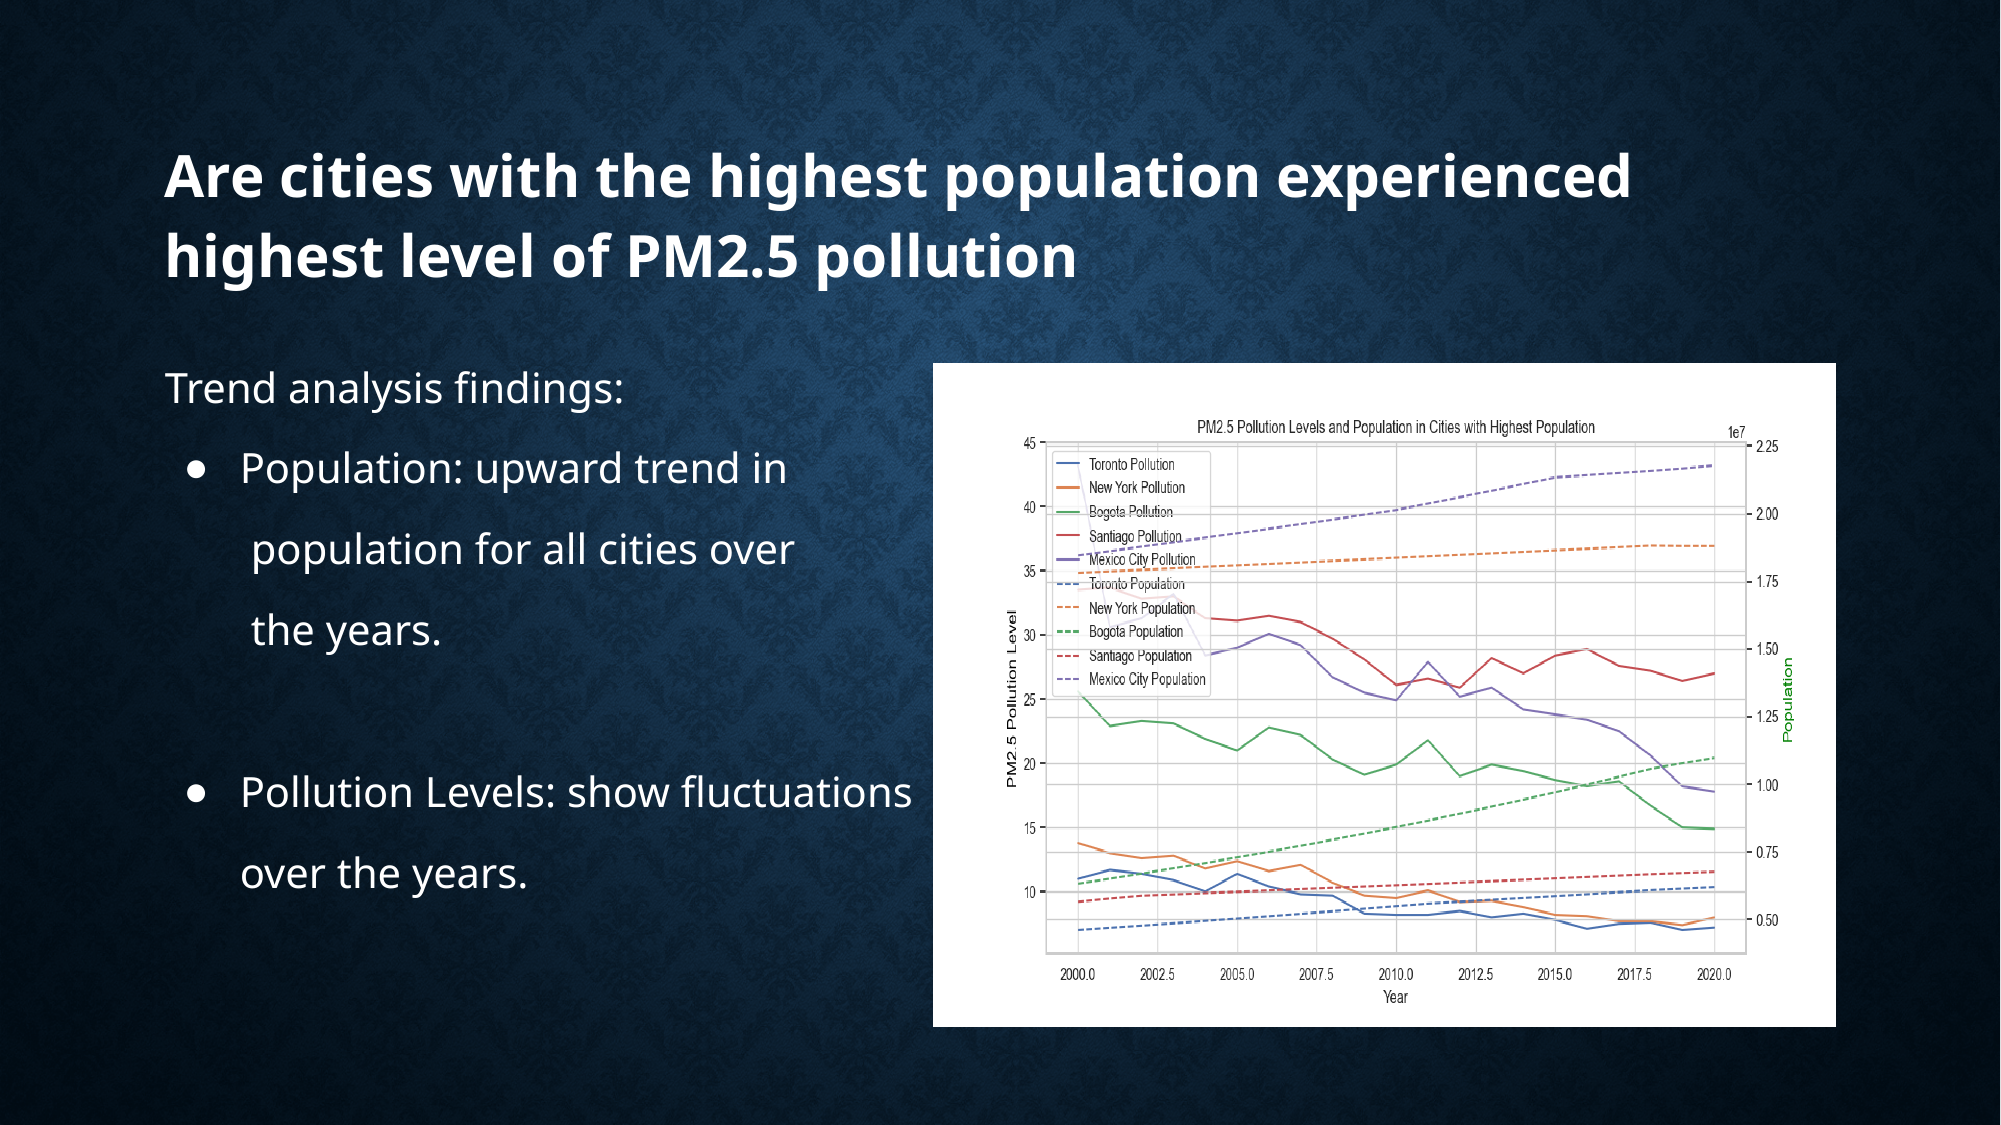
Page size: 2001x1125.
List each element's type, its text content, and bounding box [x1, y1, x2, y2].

picture [0, 0, 2001, 1125]
title Are cities with the highest population experienced highest level of PM2.5 pollution [149, 99, 1849, 318]
list Trend analysis findings: Population: upward trend in population for all cities over the years. Pollution Levels: show fluctuations over the years. [149, 343, 1849, 1093]
